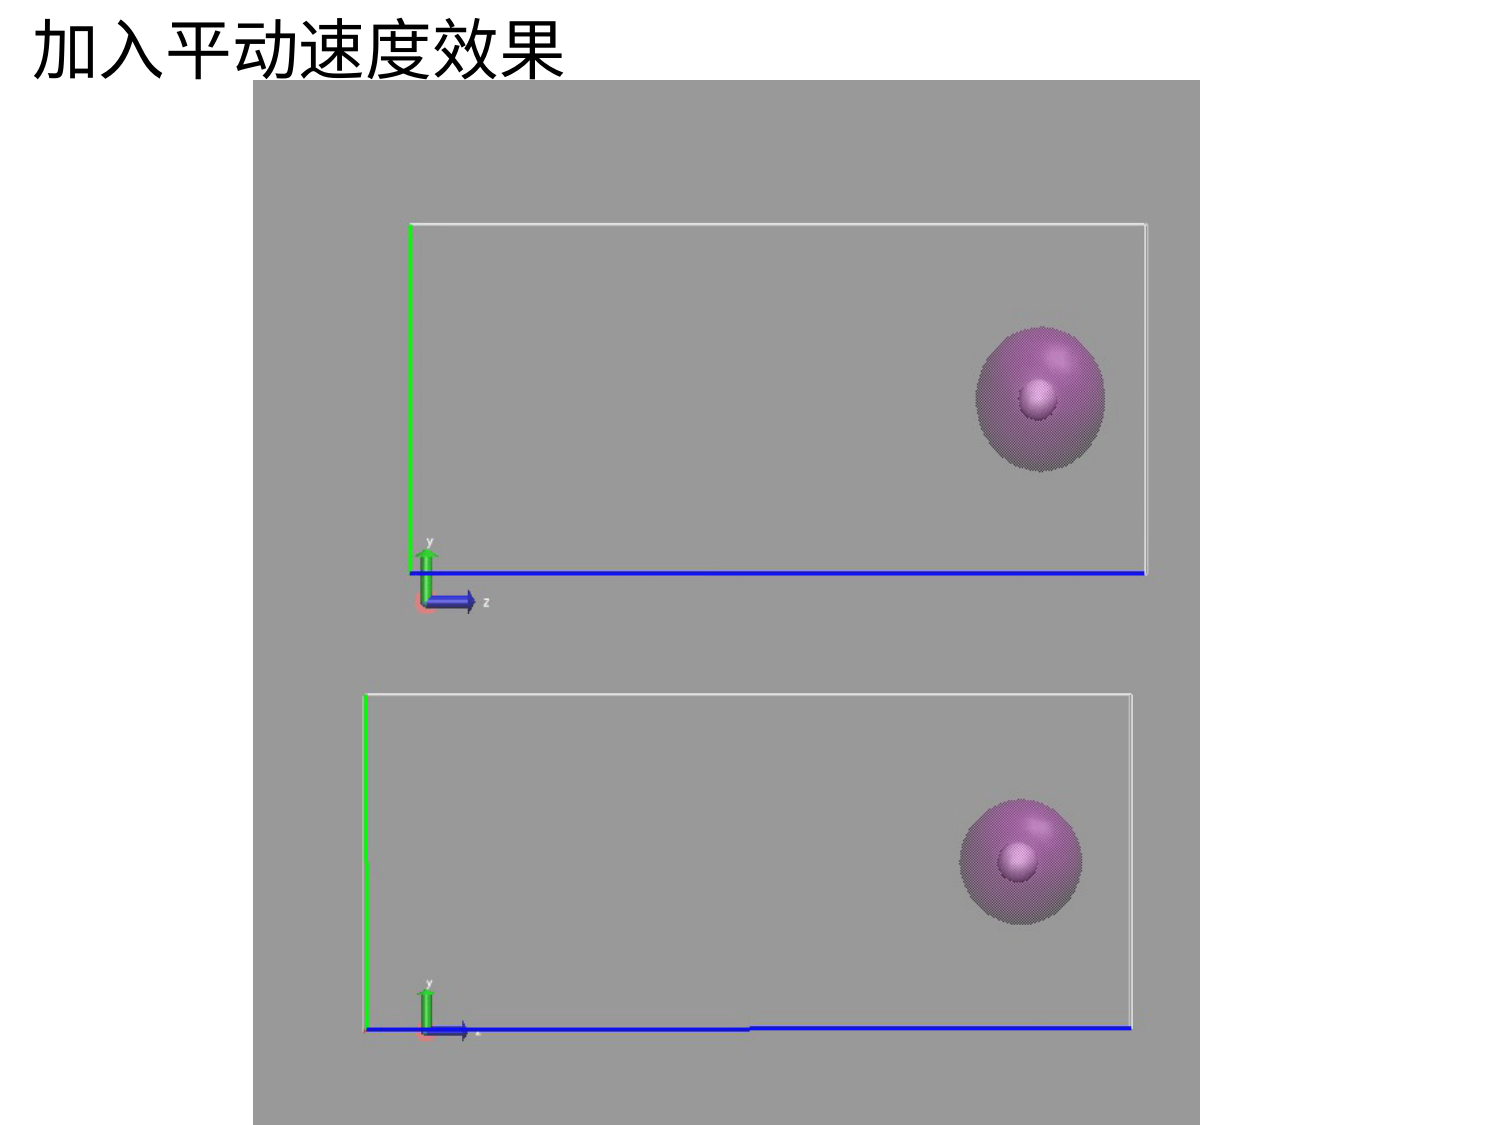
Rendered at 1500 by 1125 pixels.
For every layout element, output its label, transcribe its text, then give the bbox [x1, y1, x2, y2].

picture [253, 80, 1200, 1125]
title 加入平动速度效果 [17, 25, 666, 81]
